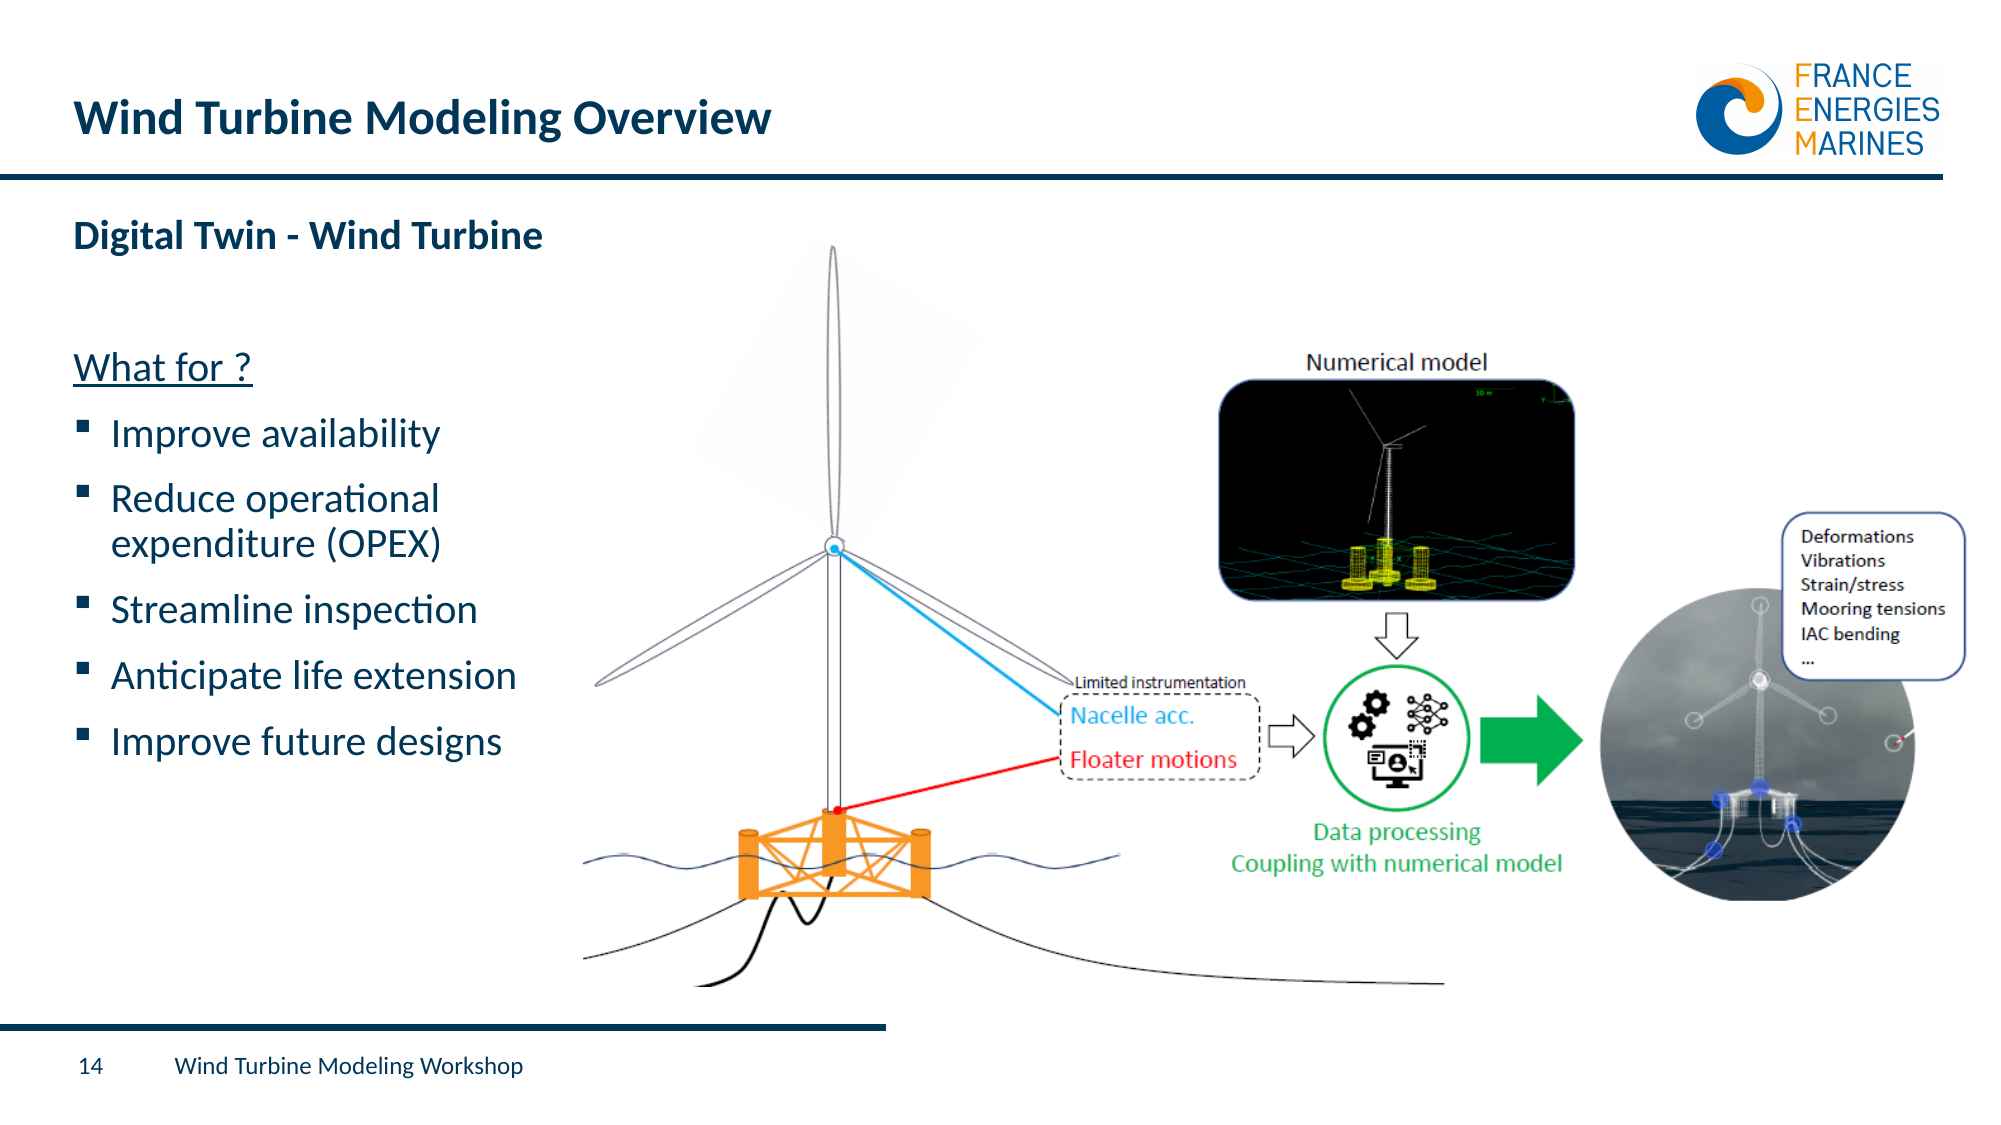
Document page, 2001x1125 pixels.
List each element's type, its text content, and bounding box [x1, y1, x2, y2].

footer Wind Turbine Modeling Workshop [159, 1042, 878, 1103]
slide_number 14 [63, 1042, 142, 1103]
title Wind Turbine Modeling Overview [58, 60, 1649, 177]
picture [1696, 63, 1943, 155]
picture [583, 235, 1969, 988]
list Digital Twin - Wind Turbine What for ? Improve availability Reduce operational expenditure (OPEX) Streamline inspection Anticipate life extension Improve future designs [58, 206, 662, 1014]
